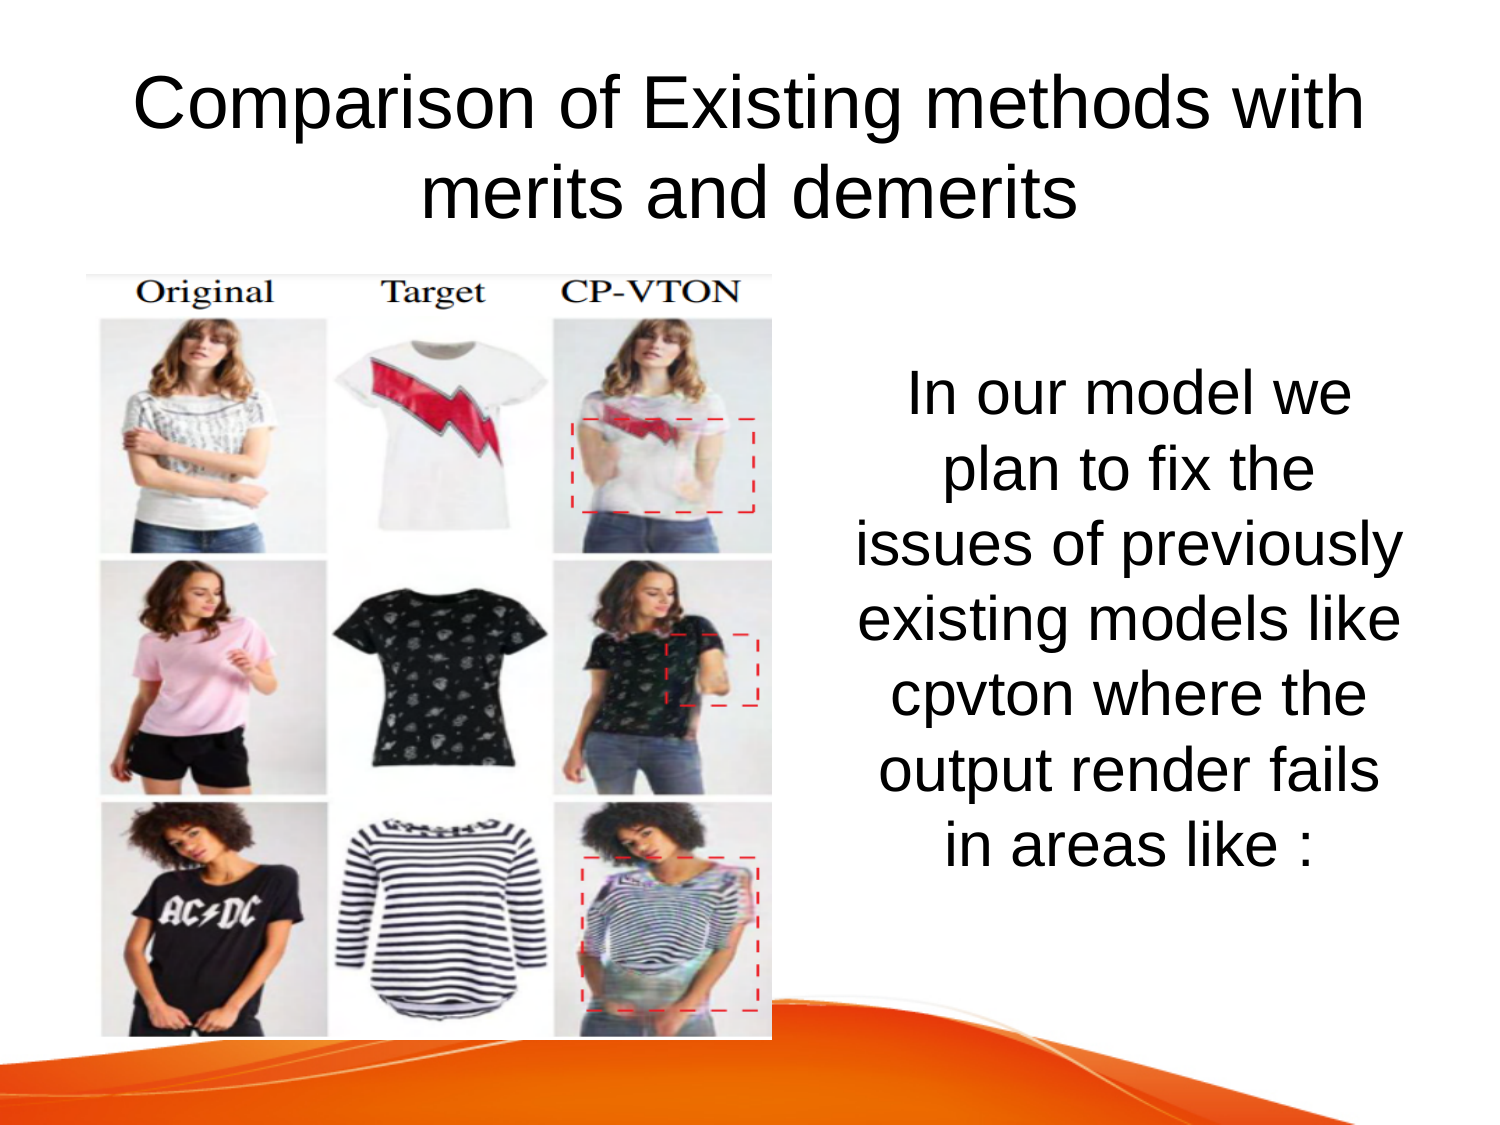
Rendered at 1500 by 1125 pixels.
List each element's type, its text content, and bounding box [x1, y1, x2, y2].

picture [0, 0, 1500, 1125]
slide_number [1074, 1024, 1425, 1103]
title Comparison of Existing methods with merits and demerits [74, 44, 1426, 333]
list In our model we plan to fix the issues of previously existing models like cpvton where the output render fails in areas like : [835, 262, 1426, 1006]
